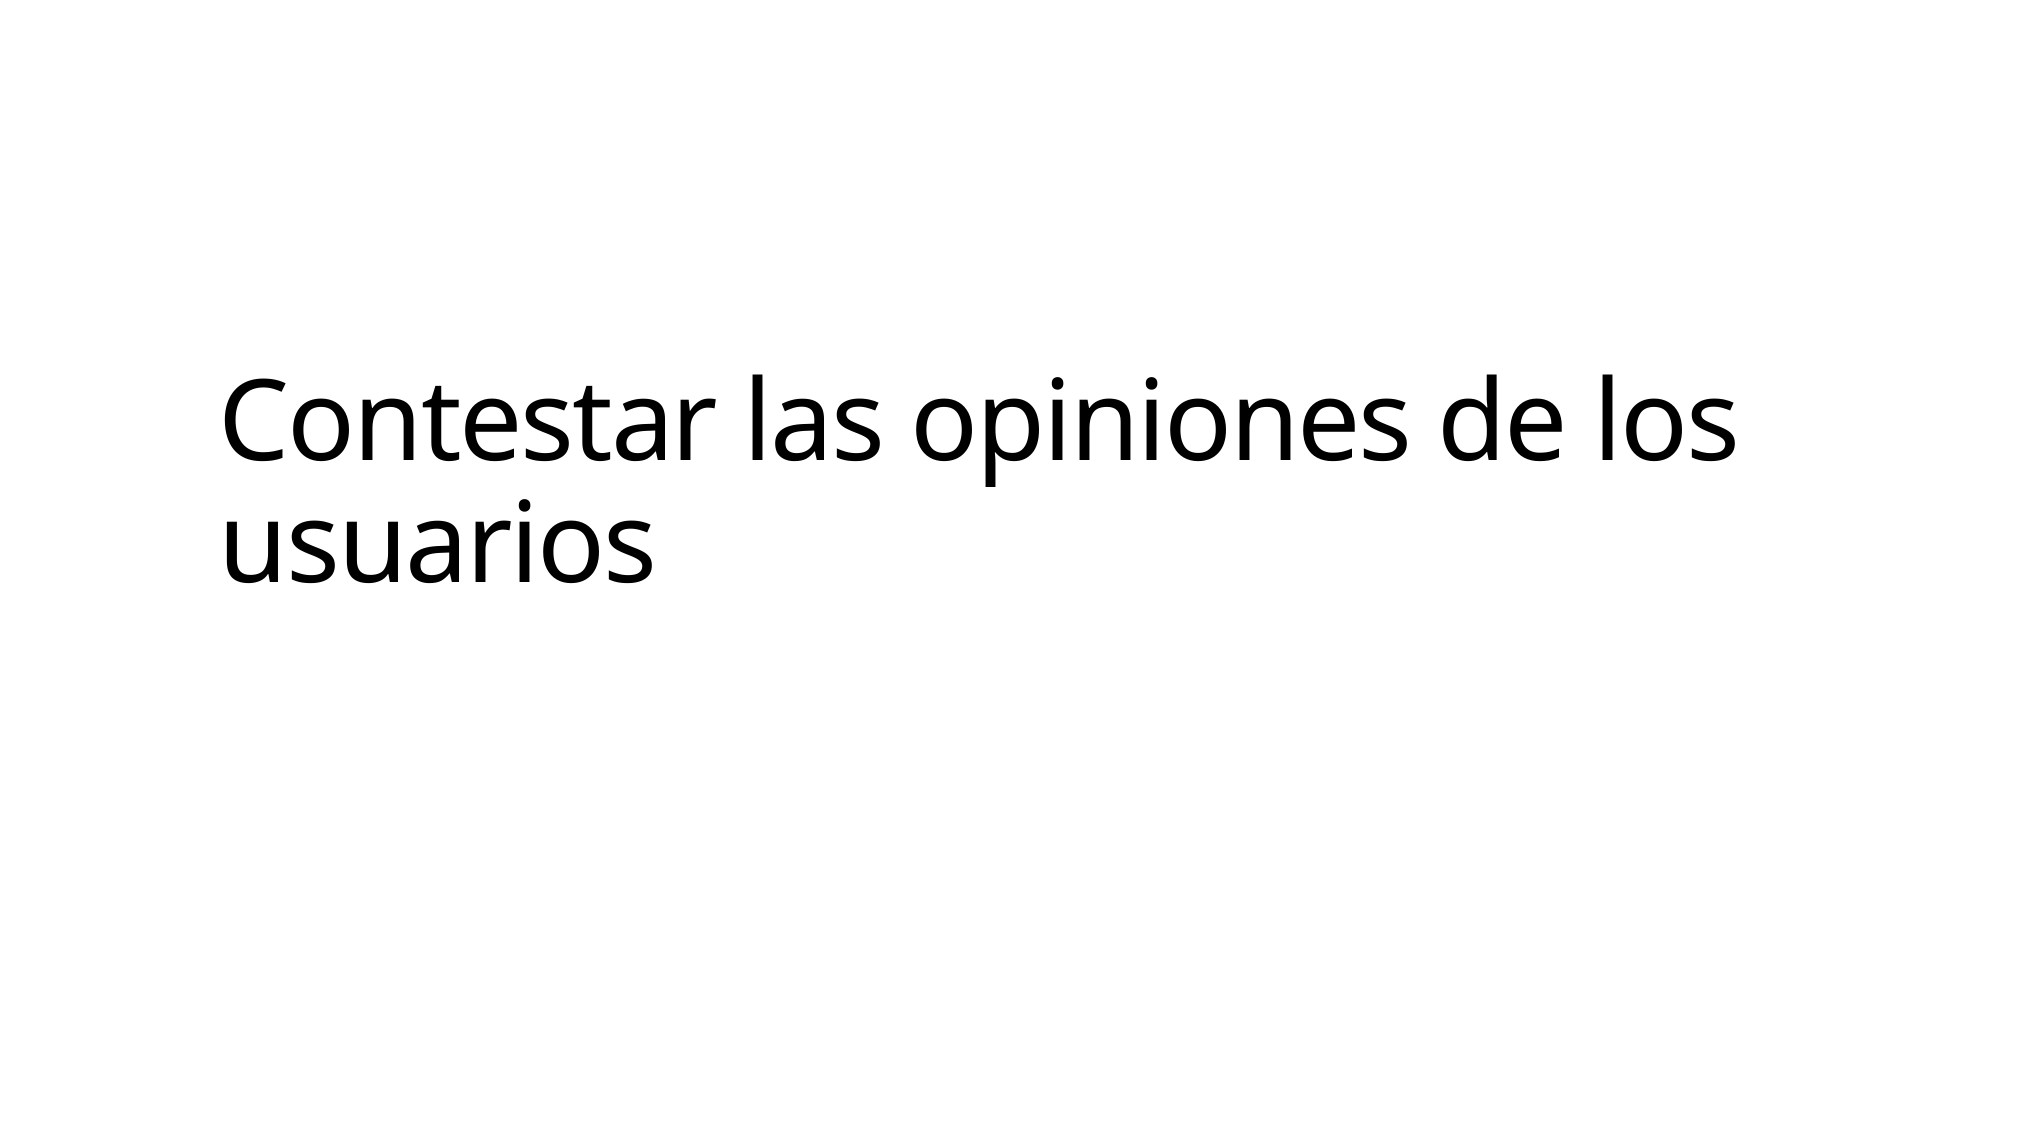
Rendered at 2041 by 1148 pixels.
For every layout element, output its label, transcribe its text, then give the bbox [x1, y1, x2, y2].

title Contestar las opiniones de los usuarios [195, 348, 1846, 649]
